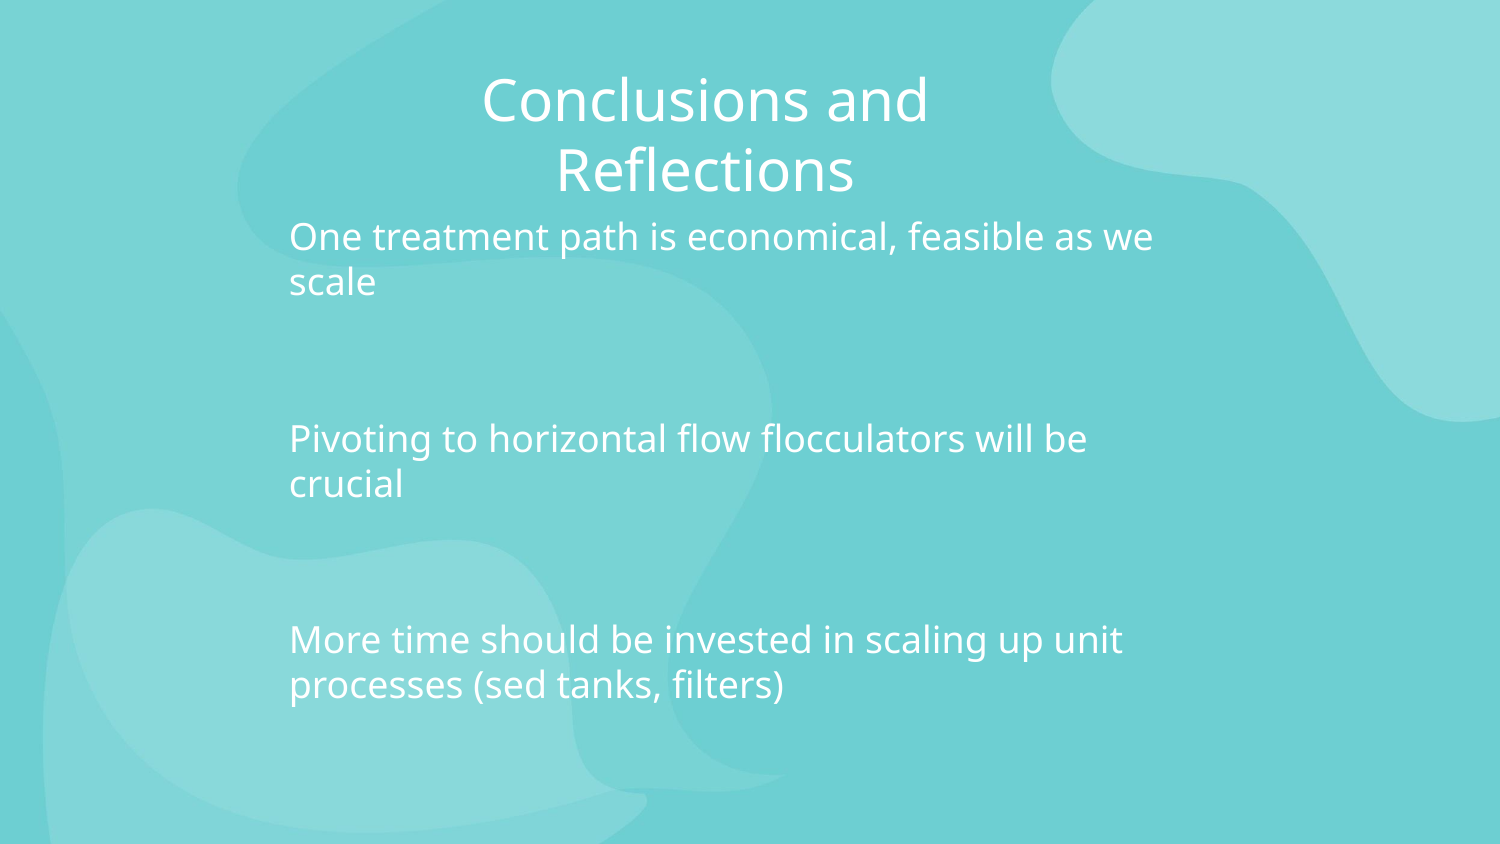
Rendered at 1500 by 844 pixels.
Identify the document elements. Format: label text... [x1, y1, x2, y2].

list One treatment path is economical, feasible as we scale Pivoting to horizontal flow flocculators will be crucial More time should be invested in scaling up unit processes (sed tanks, filters) [198, 197, 1185, 813]
title Conclusions and Reflections [349, 48, 1062, 143]
text_box [335, 152, 1076, 197]
picture [0, 0, 1500, 844]
